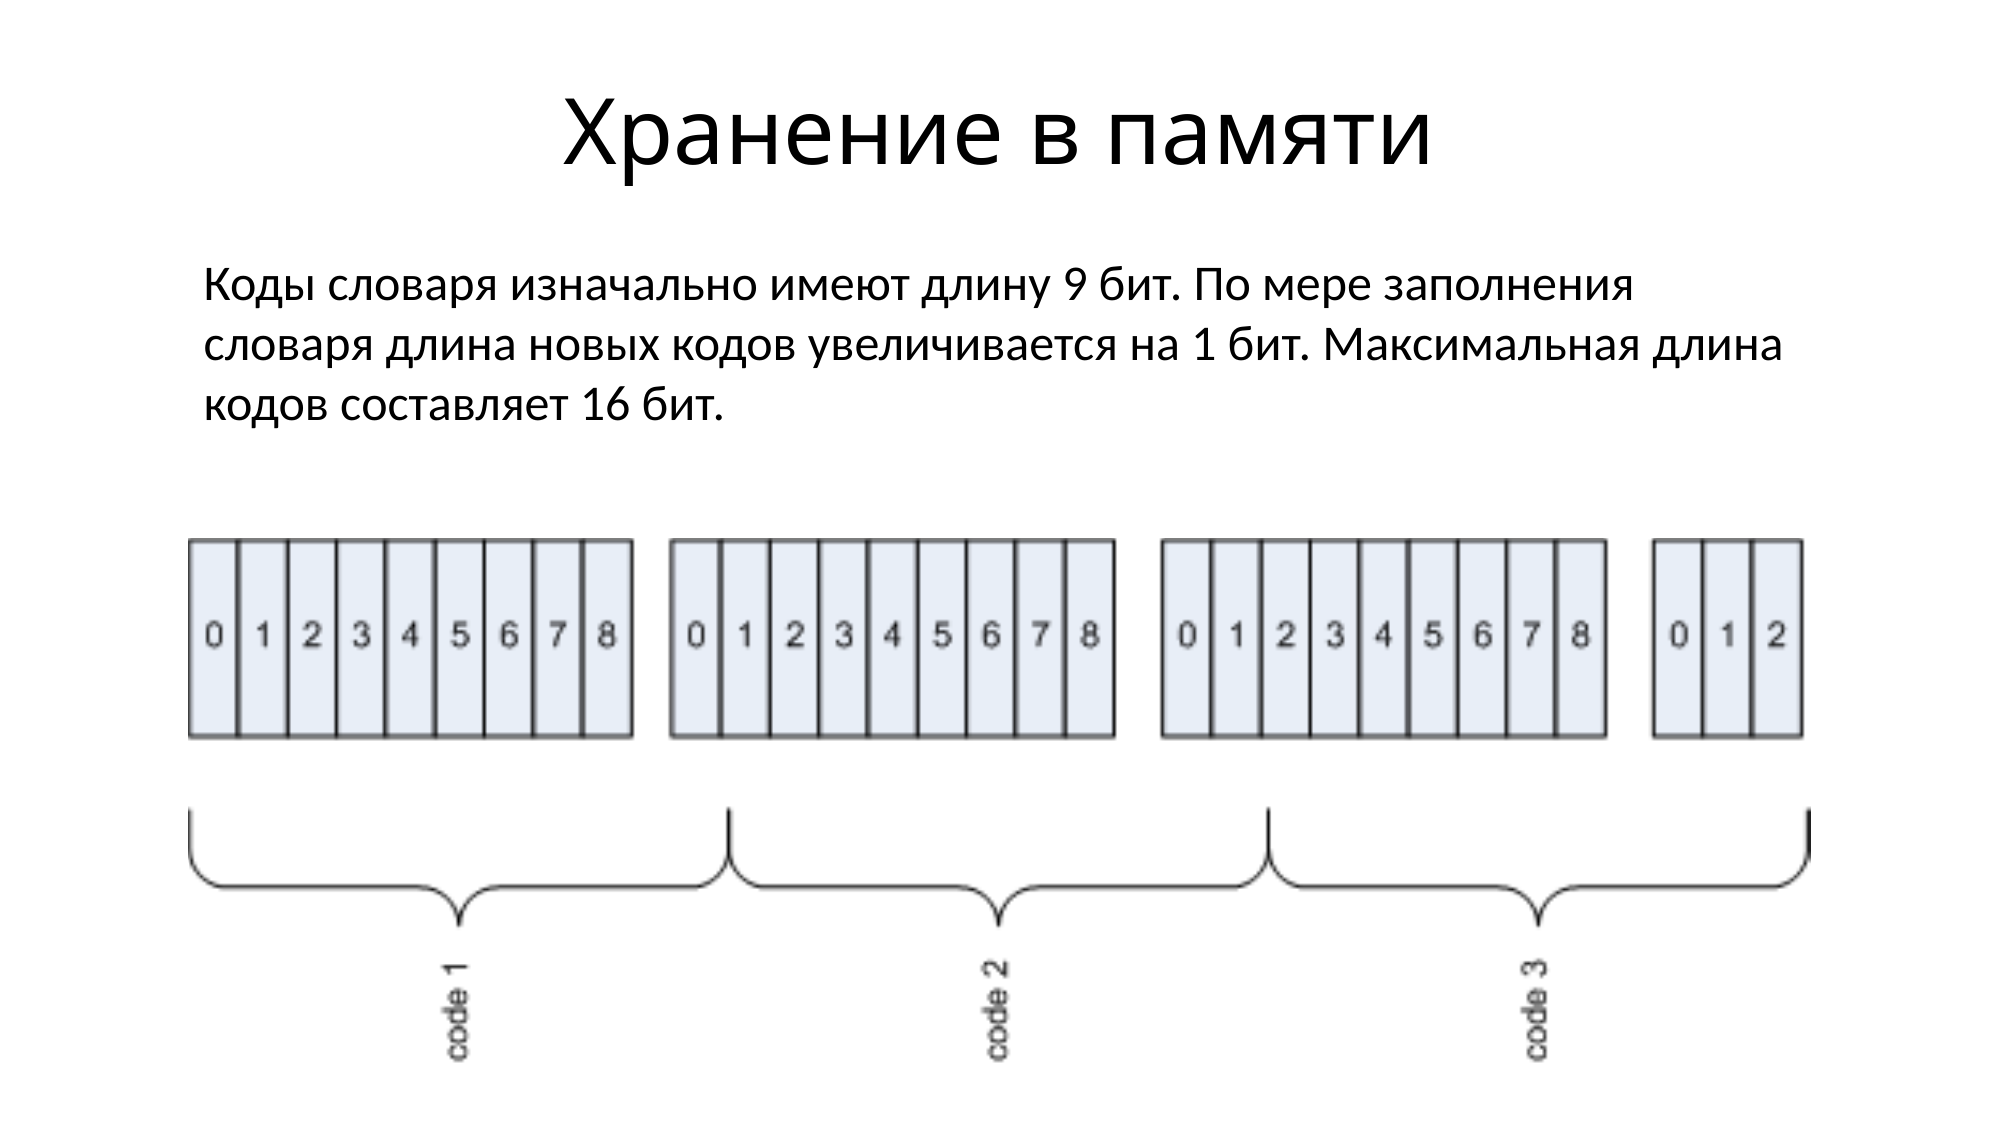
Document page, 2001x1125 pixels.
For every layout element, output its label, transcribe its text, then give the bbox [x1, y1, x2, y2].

title Хранение в памяти [137, 25, 1863, 244]
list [188, 538, 1811, 1066]
text_box Коды словаря изначально имеют длину 9 бит. По мере заполнения словаря длина новых кодов увеличивается на 1 бит. Максимальная длина кодов составляет 16 бит. [188, 243, 1811, 439]
